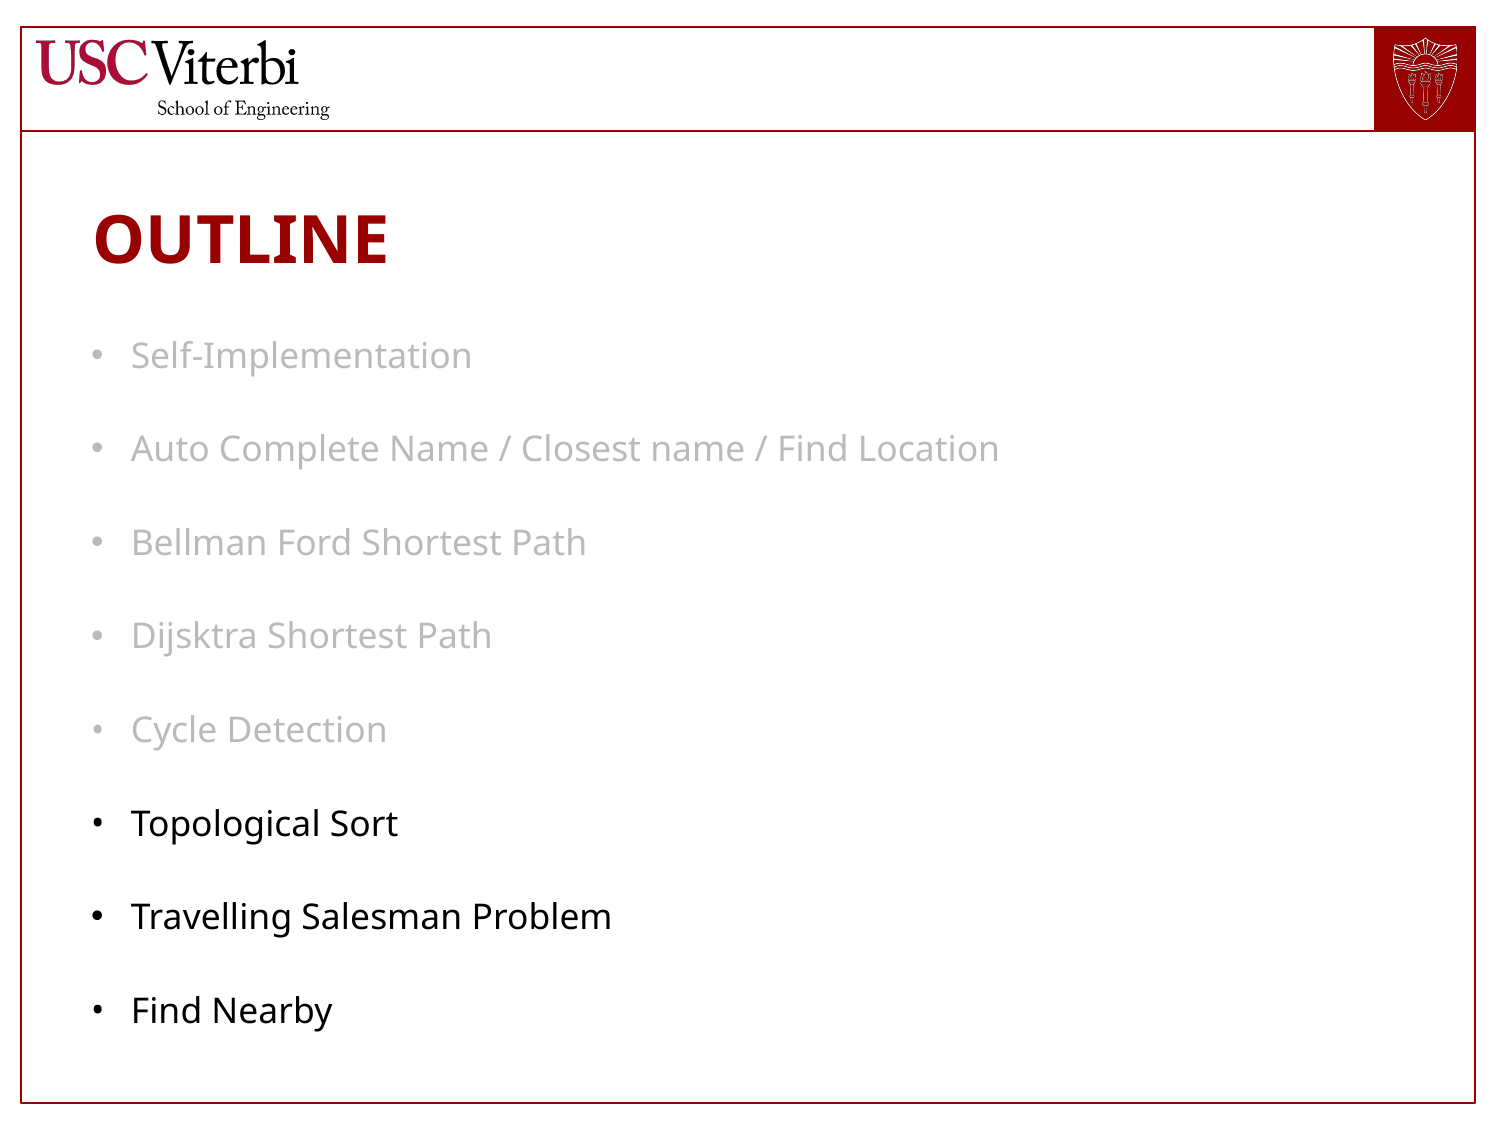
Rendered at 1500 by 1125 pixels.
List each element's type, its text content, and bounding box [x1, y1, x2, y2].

text_box OUTLINE [77, 189, 627, 274]
picture [1393, 37, 1457, 120]
picture [0, 15, 365, 143]
text_box Self-Implementation Auto Complete Name / Closest name / Find Location Bellman Ford Shortest Path Dijsktra Shortest Path Cycle Detection Topological Sort Travelling Salesman Problem Find Nearby [68, 274, 1367, 1038]
